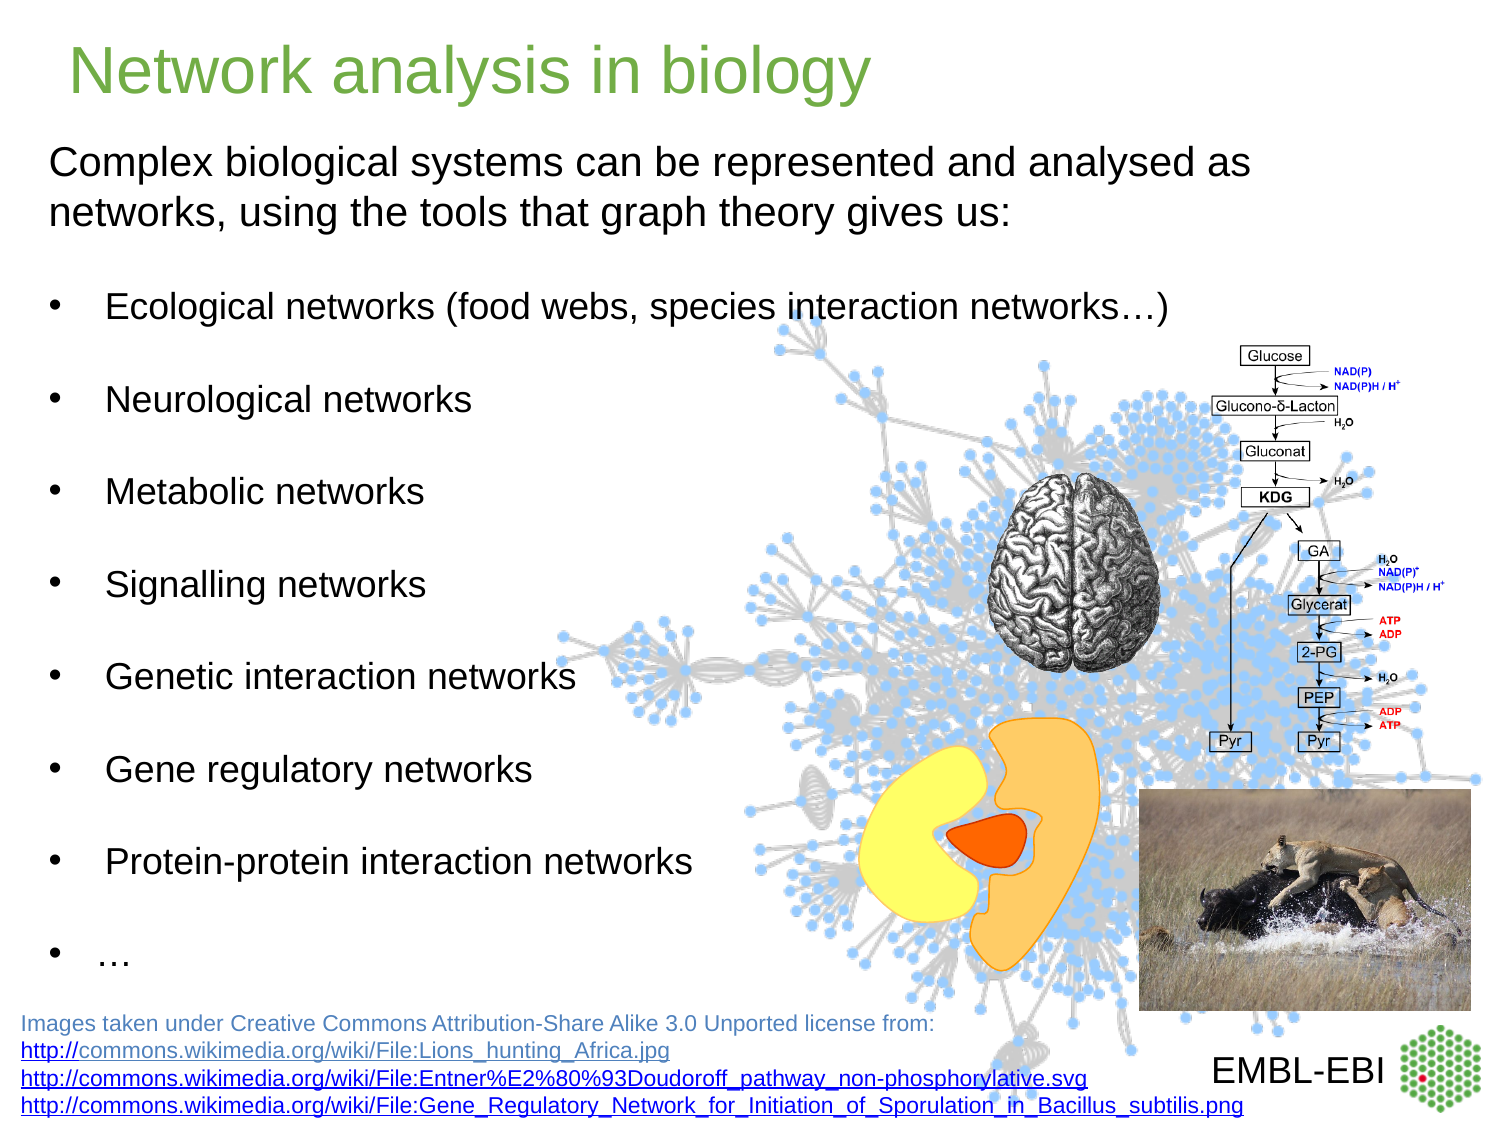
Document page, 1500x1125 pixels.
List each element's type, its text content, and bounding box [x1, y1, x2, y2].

text_box Network analysis in biology [53, 19, 1424, 115]
text_box Complex biological systems can be represented and analysed as networks, using the tools that graph theory gives us: Ecological networks (food webs, species interaction networks…) Neurological networks Metabolic networks Signalling networks Genetic interaction networks Gene regulatory networks Protein-protein interaction networks … [33, 127, 1447, 982]
picture [544, 306, 1500, 1113]
text_box Images taken under Creative Commons Attribution-Share Alike 3.0 Unported license from: http://commons.wikimedia.org/wiki/File:Lions_hunting_Africa.jpg http://commons.wikimedia.org/wiki/File:Entner%E2%80%93Doudoroff_pathway_non-phosphorylative.svg http://commons.wikimedia.org/wiki/File:Gene_Regulatory_Network_for_Initiation_of_Sporulation_in_Bacillus_subtilis.png [5, 1000, 1341, 1125]
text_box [867, 708, 1087, 974]
